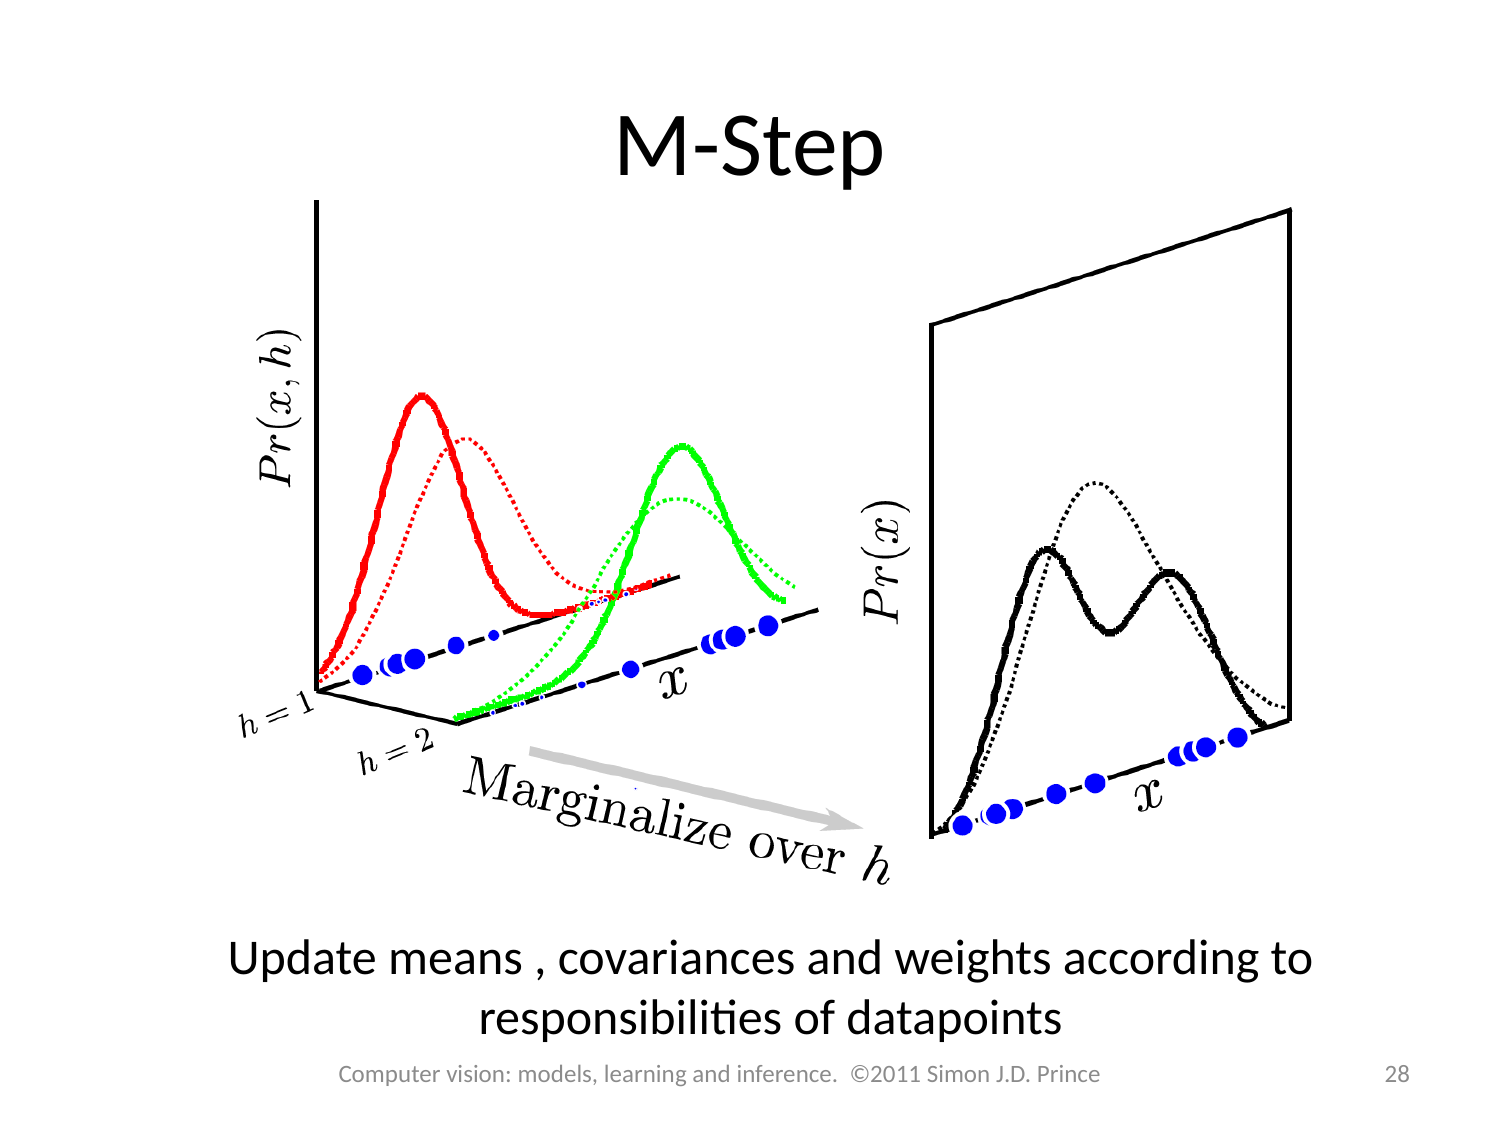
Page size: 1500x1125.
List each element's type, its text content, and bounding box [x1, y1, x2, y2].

text_box 28 [1140, 1042, 1425, 1103]
picture [229, 172, 1301, 892]
text_box Computer vision: models, learning and inference. ©2011 Simon J.D. Prince [301, 1042, 1140, 1103]
text_box Update means , covariances and weights according to responsibilities of datapoints [171, 916, 1371, 1052]
title M-Step [75, 45, 1425, 233]
